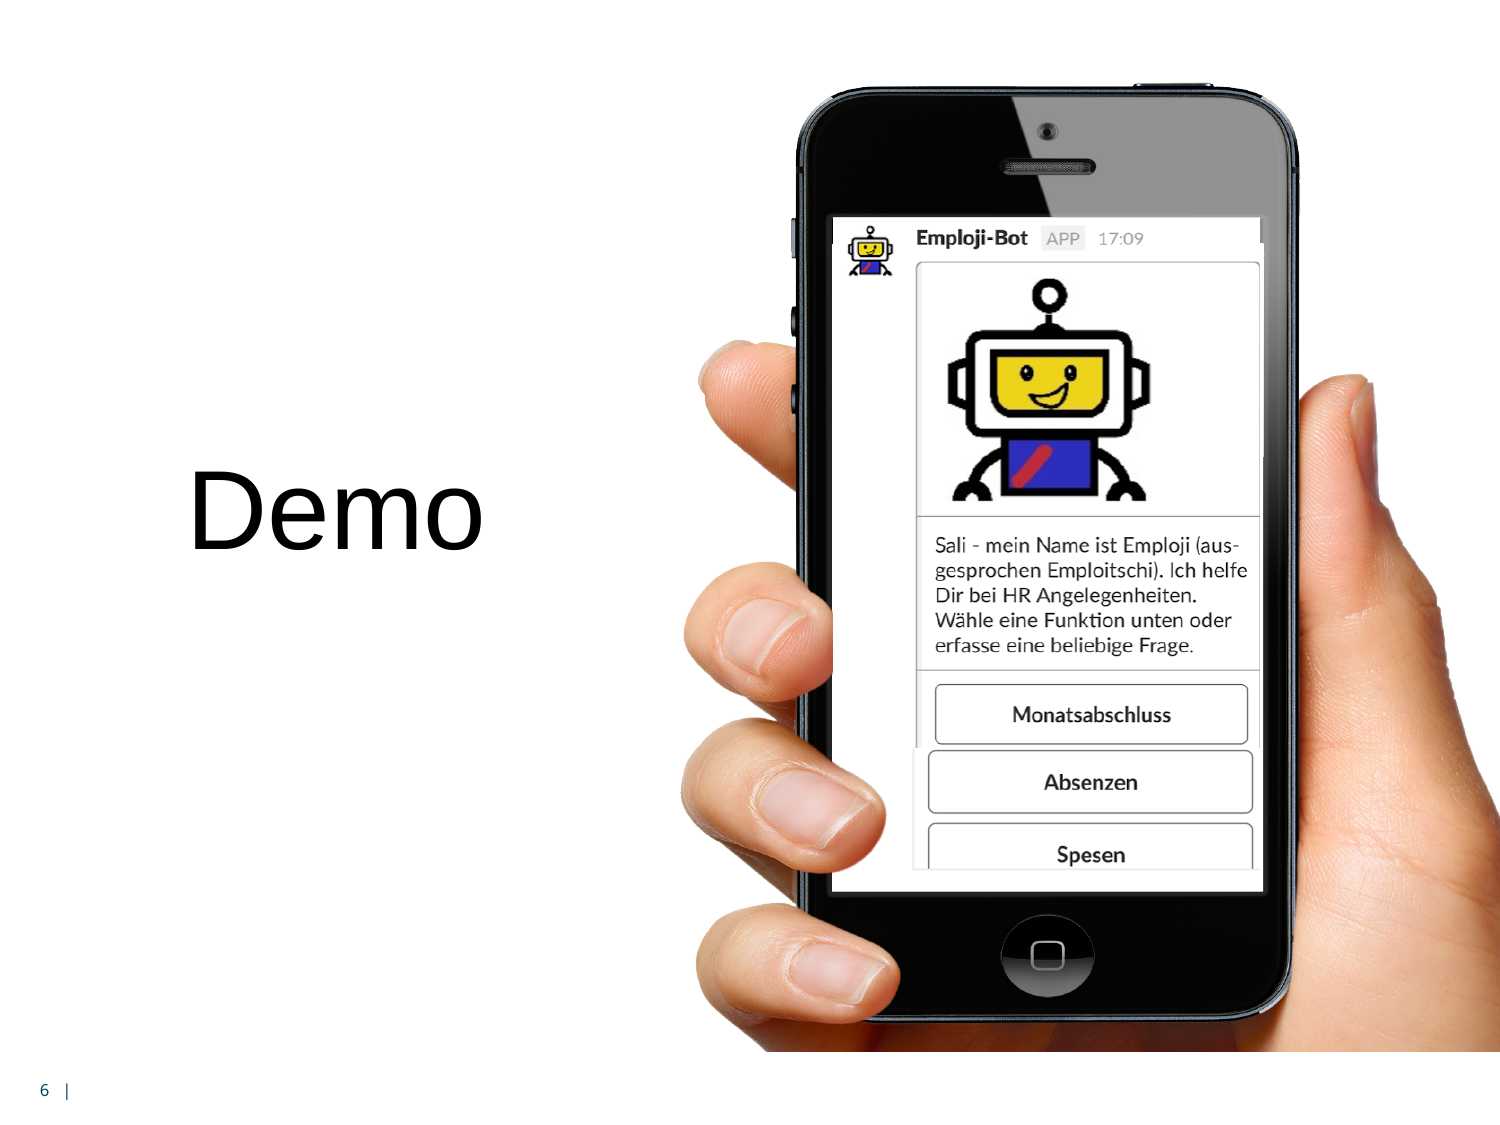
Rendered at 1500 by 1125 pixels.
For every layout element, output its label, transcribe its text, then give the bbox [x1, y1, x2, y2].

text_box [679, 81, 1500, 1052]
slide_number 6 | [0, 1067, 80, 1103]
text_box Demo [171, 429, 502, 580]
